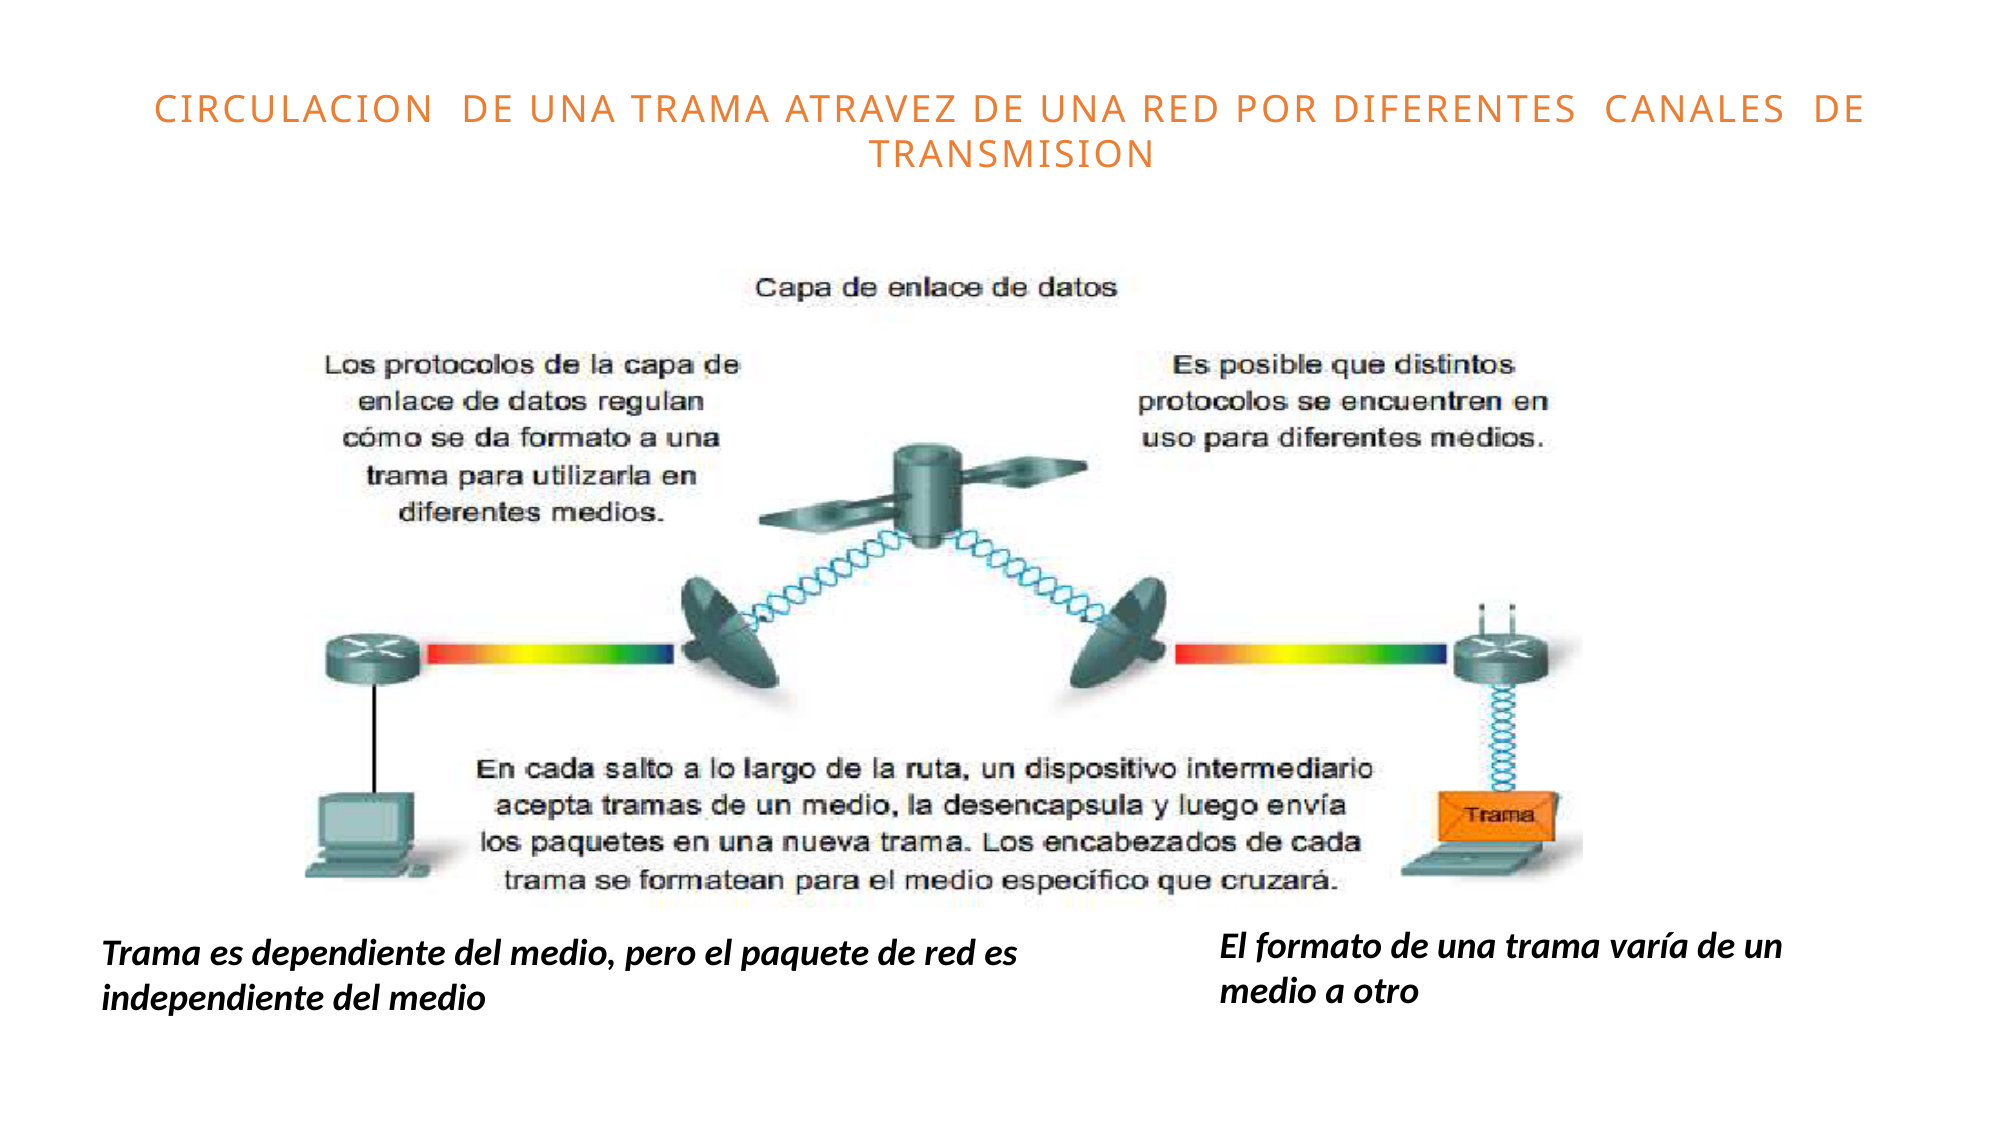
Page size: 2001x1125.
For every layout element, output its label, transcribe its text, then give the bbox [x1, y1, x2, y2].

text_box Trama es dependiente del medio, pero el paquete de red es independiente del medio [86, 920, 1087, 1025]
text_box CIRCULACION DE UNA TRAMA ATRAVEZ DE UNA RED POR DIFERENTES CANALES DE TRANSMISION [23, 78, 2000, 183]
picture [291, 267, 1583, 909]
text_box El formato de una trama varía de un medio a otro [1204, 913, 1898, 1019]
